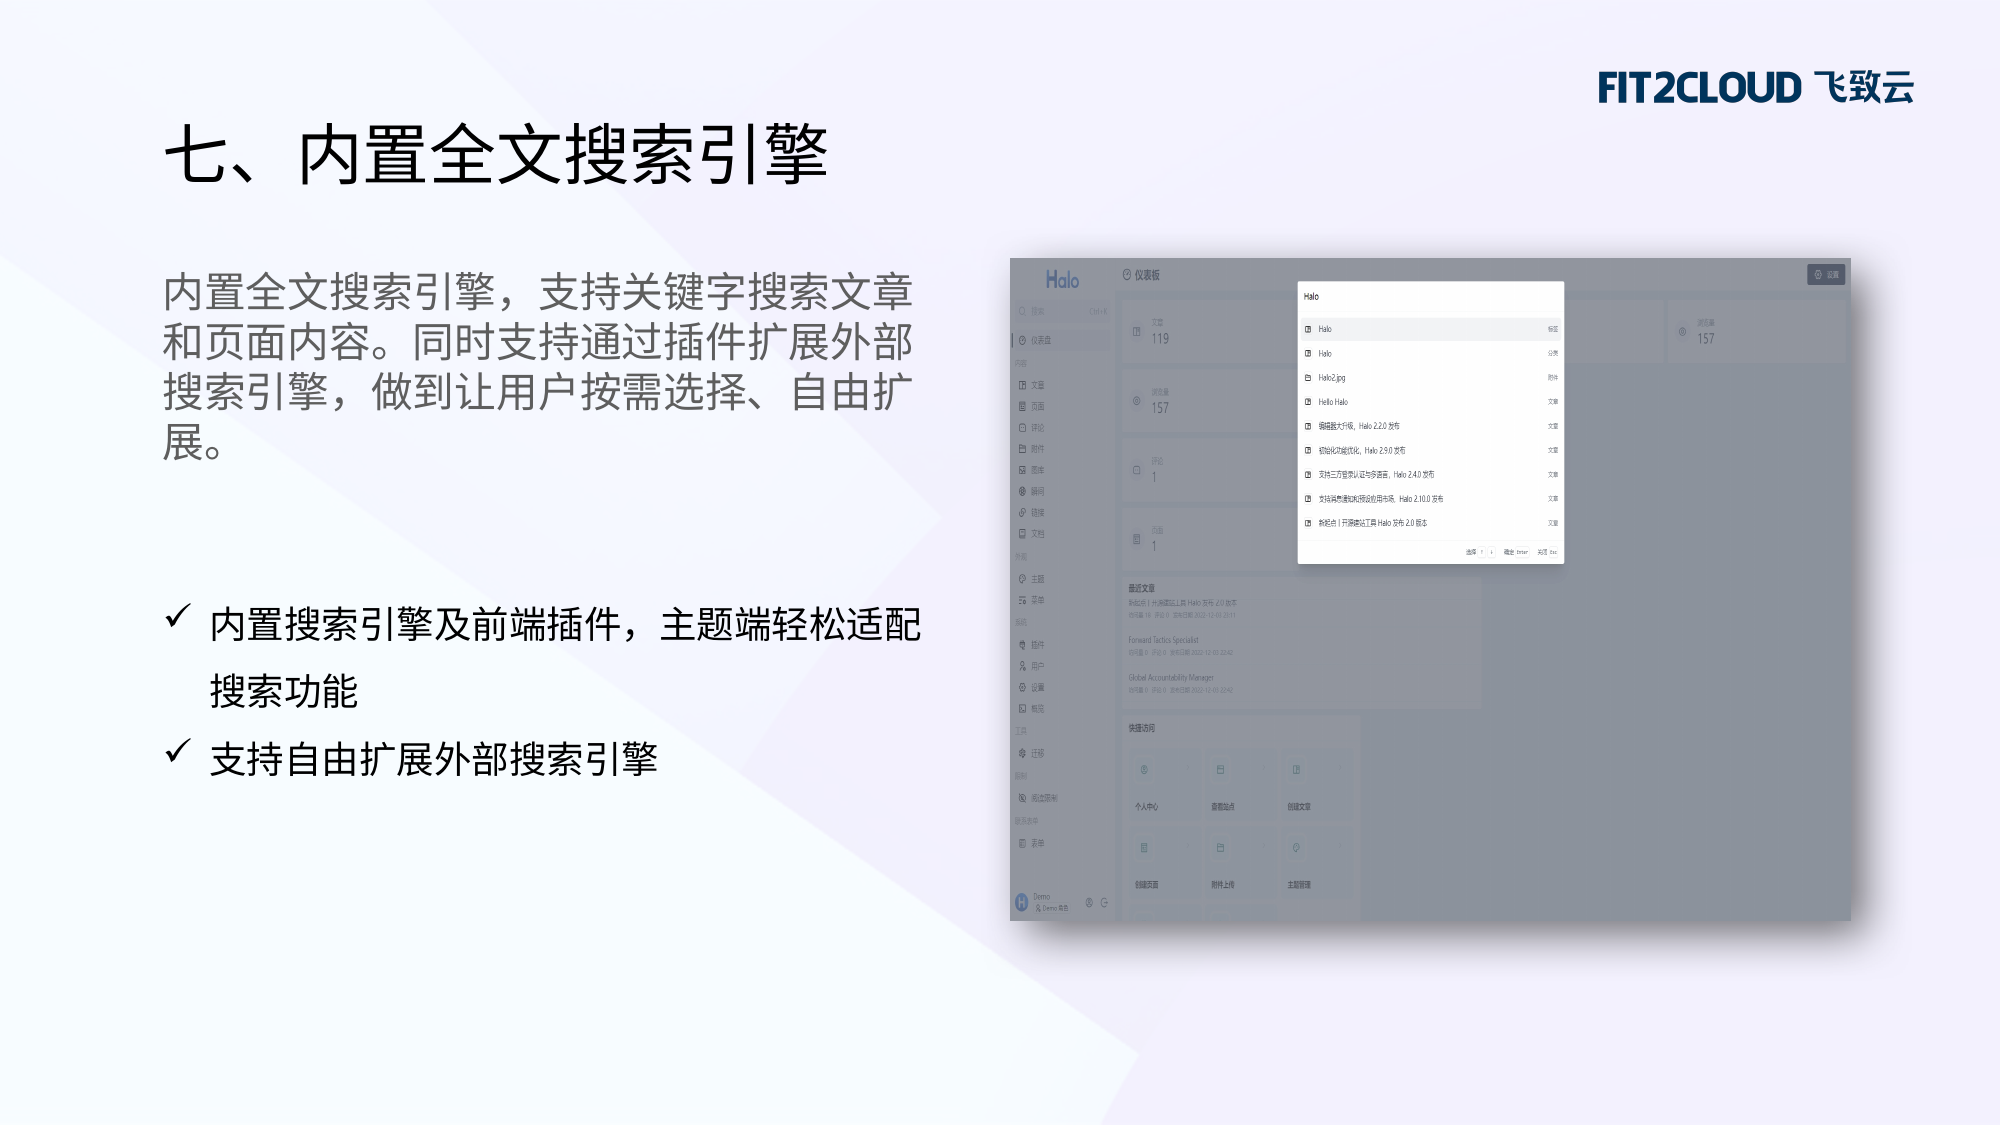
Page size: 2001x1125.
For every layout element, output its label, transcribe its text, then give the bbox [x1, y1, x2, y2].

text_box 内置全文搜索引擎，支持关键字搜索文章和页面内容。同时支持通过插件扩展外部搜索引擎，做到让用户按需选择、自由扩展。 内置搜索引擎及前端插件，主题端轻松适配搜索功能 支持自由扩展外部搜索引擎 [147, 258, 949, 927]
picture [1599, 70, 1914, 104]
title 七、内置全文搜索引擎 [147, 99, 1563, 216]
picture [1010, 258, 1851, 921]
